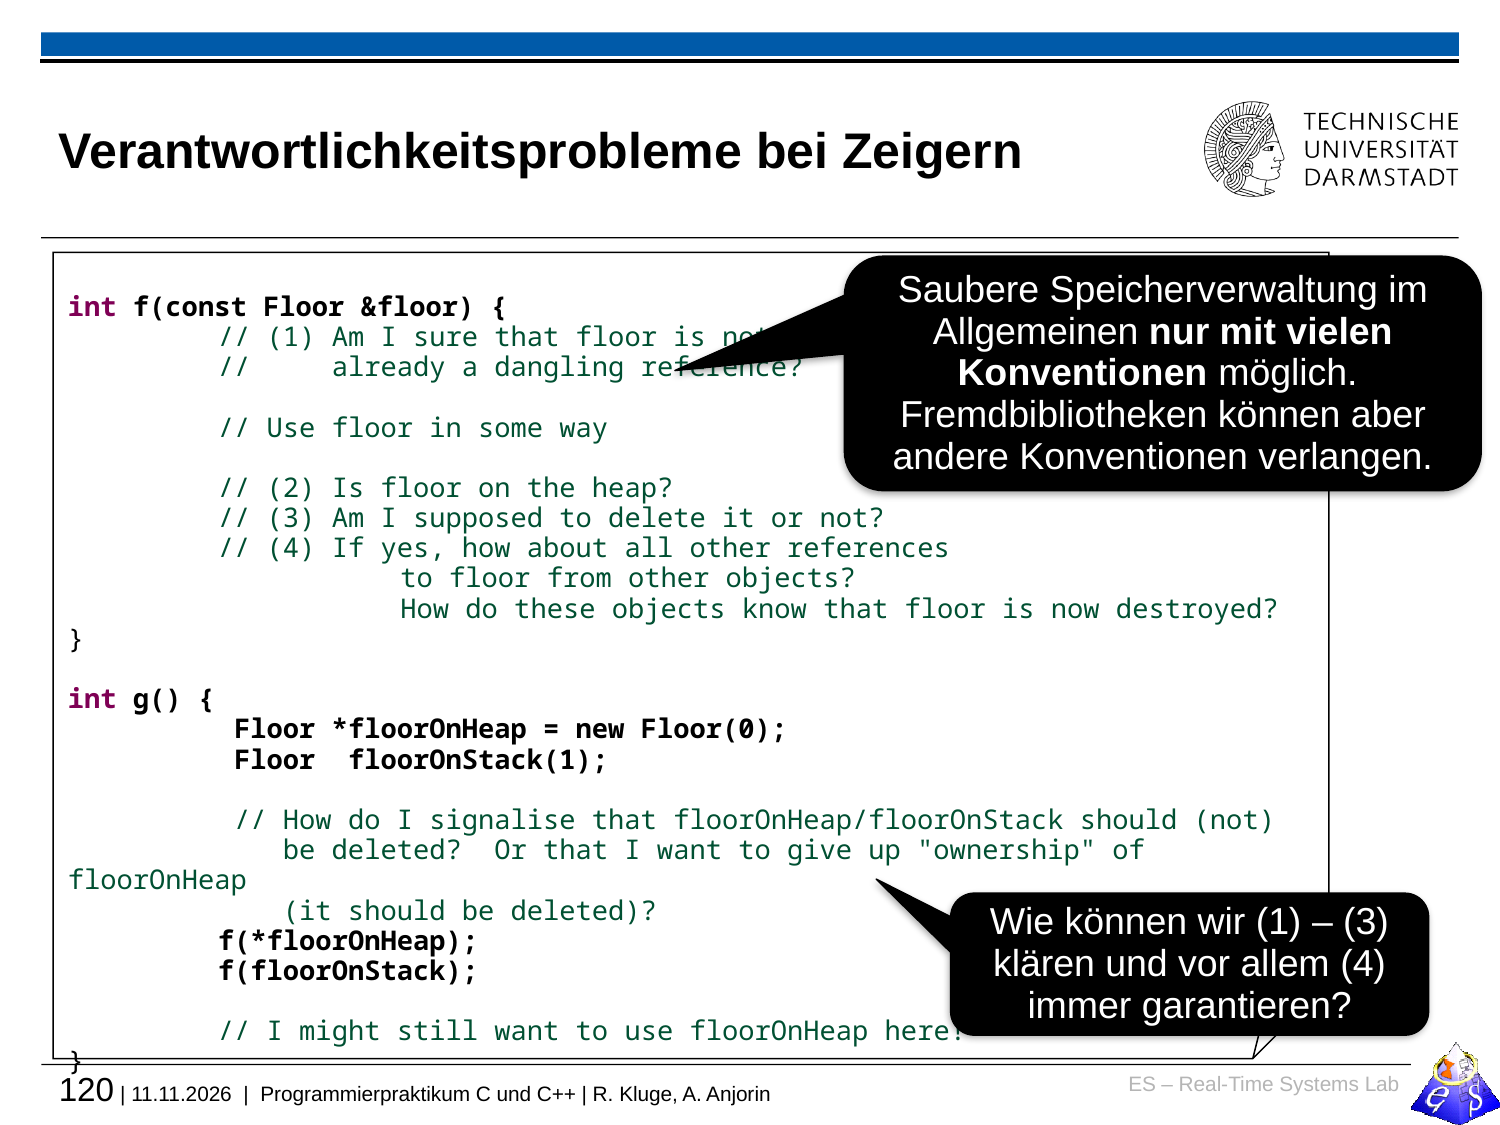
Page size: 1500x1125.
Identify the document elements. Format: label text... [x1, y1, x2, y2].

text_box [876, 883, 1258, 1041]
text_box int f(const Floor &floor) { // (1) Am I sure that floor is not // already a dangling reference? // Use floor in some way // (2) Is floor on the heap? // (3) Am I supposed to delete it or not? // (4) If yes, how about all other references to floor from other objects? How do these objects know that floor is now destroyed? } int g() { Floor *floorOnHeap = new Floor(0); Floor floorOnStack(1); // How do I signalise that floorOnHeap/floorOnStack should (not) be deleted? Or that I want to give up "ownership" of floorOnHeap (it should be deleted)? f(*floorOnHeap); f(floorOnStack); // I might still want to use floorOnHeap here! } [53, 252, 1329, 1059]
text_box Saubere Speicherverwaltung im Allgemeinen nur mit vielen Konventionen möglich. Fremdbibliotheken können aber andere Konventionen verlangen. [674, 255, 1482, 492]
picture [1411, 1041, 1500, 1125]
title Verantwortlichkeitsprobleme bei Zeigern [58, 80, 1187, 218]
text_box [676, 360, 1329, 498]
text_box Wie können wir (1) – (3) klären und vor allem (4) immer garantieren? [875, 878, 1430, 1036]
picture [1187, 84, 1483, 214]
